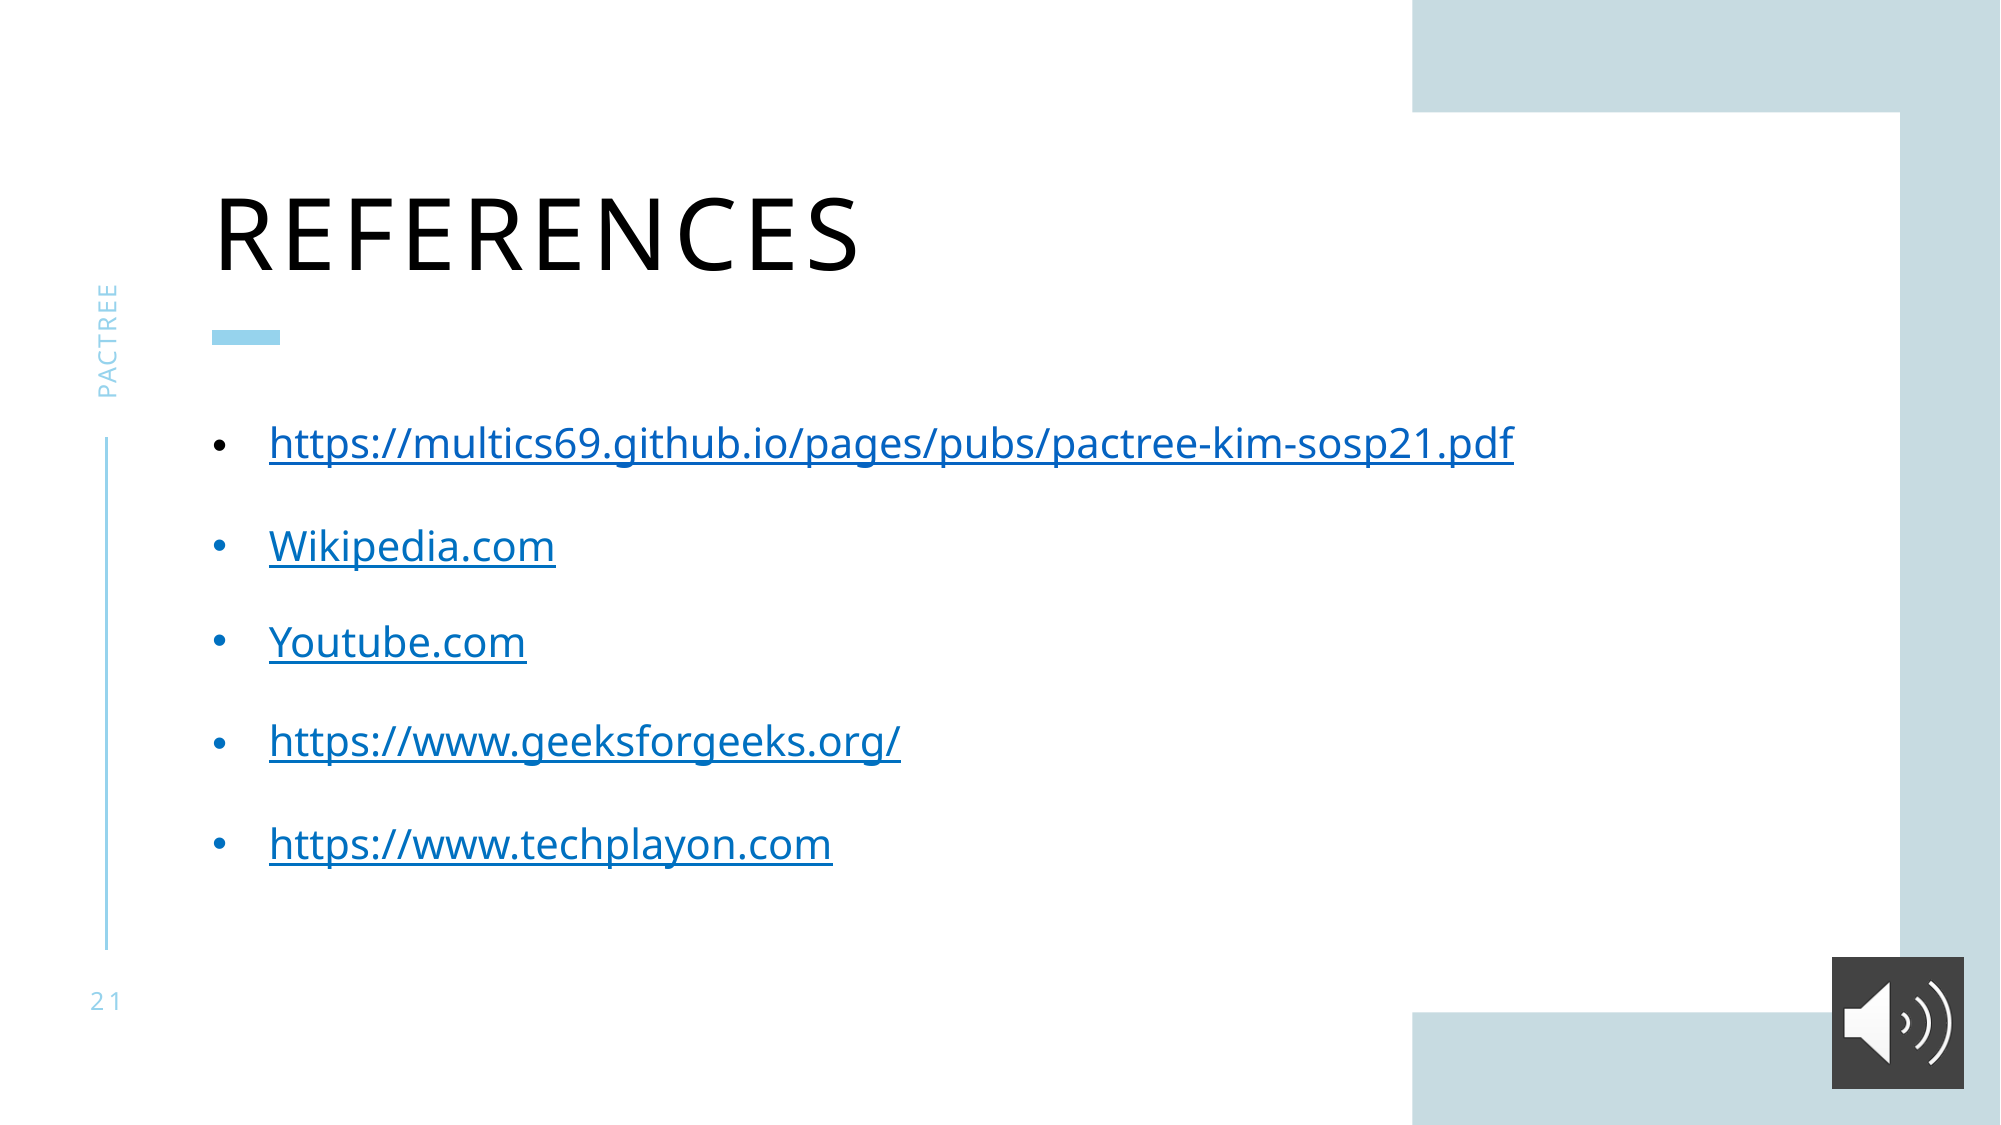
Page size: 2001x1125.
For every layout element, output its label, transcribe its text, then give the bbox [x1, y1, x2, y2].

picture [1831, 956, 1965, 1090]
footer pactree [90, 107, 122, 400]
slide_number 21 [68, 987, 144, 1018]
title References [212, 184, 891, 275]
list https://multics69.github.io/pages/pubs/pactree-kim-sosp21.pdf Wikipedia.com Youtube.com https://www.geeksforgeeks.org/ https://www.techplayon.com [212, 388, 1818, 941]
